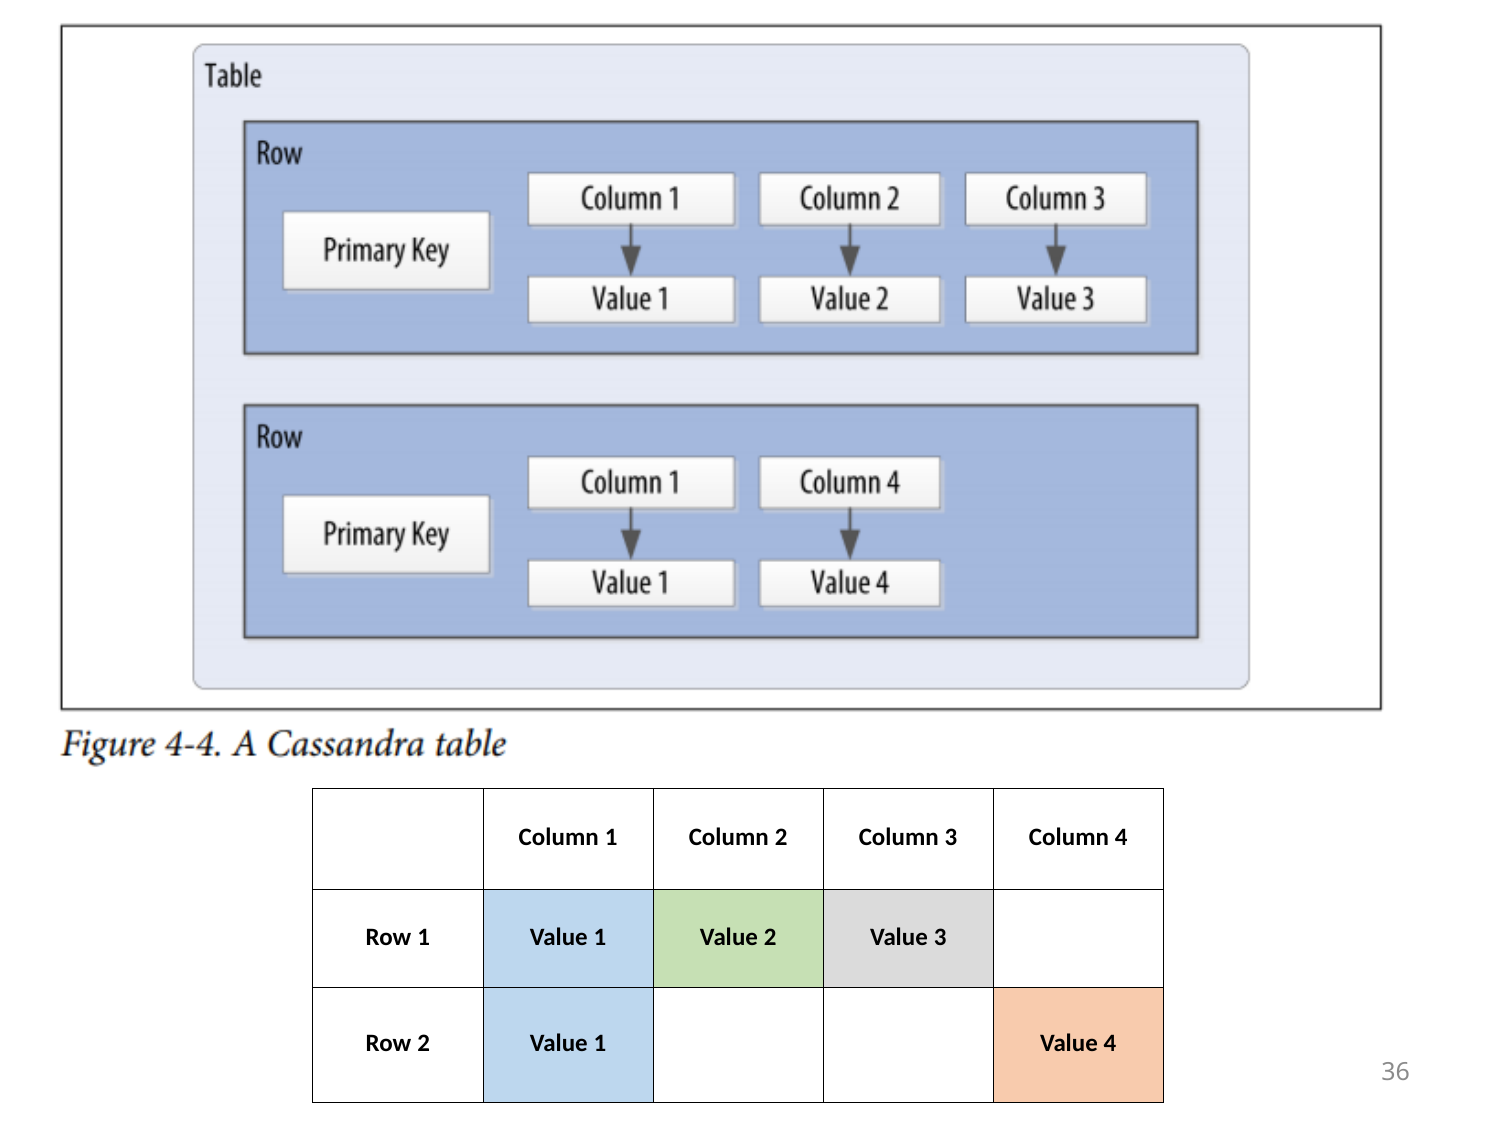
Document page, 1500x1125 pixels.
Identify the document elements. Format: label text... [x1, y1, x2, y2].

table_cell Value 2 [654, 890, 823, 987]
table_cell [654, 988, 823, 1102]
table_header Column 4 [994, 797, 1163, 889]
table_cell Row 2 [313, 988, 483, 1102]
table_cell Value 1 [484, 890, 653, 987]
picture [30, 0, 1459, 789]
table_header Column 3 [824, 797, 993, 889]
table_cell [994, 890, 1163, 987]
table_cell [824, 988, 993, 1102]
table_header Column 1 [484, 797, 653, 889]
table_cell Row 1 [313, 890, 483, 987]
table_header [313, 797, 483, 889]
table_cell Value 1 [484, 988, 653, 1102]
slide_number 36 [1164, 1042, 1425, 1103]
table_cell Value 3 [824, 890, 993, 987]
table_cell Value 4 [994, 988, 1163, 1102]
table_header Column 2 [654, 797, 823, 889]
